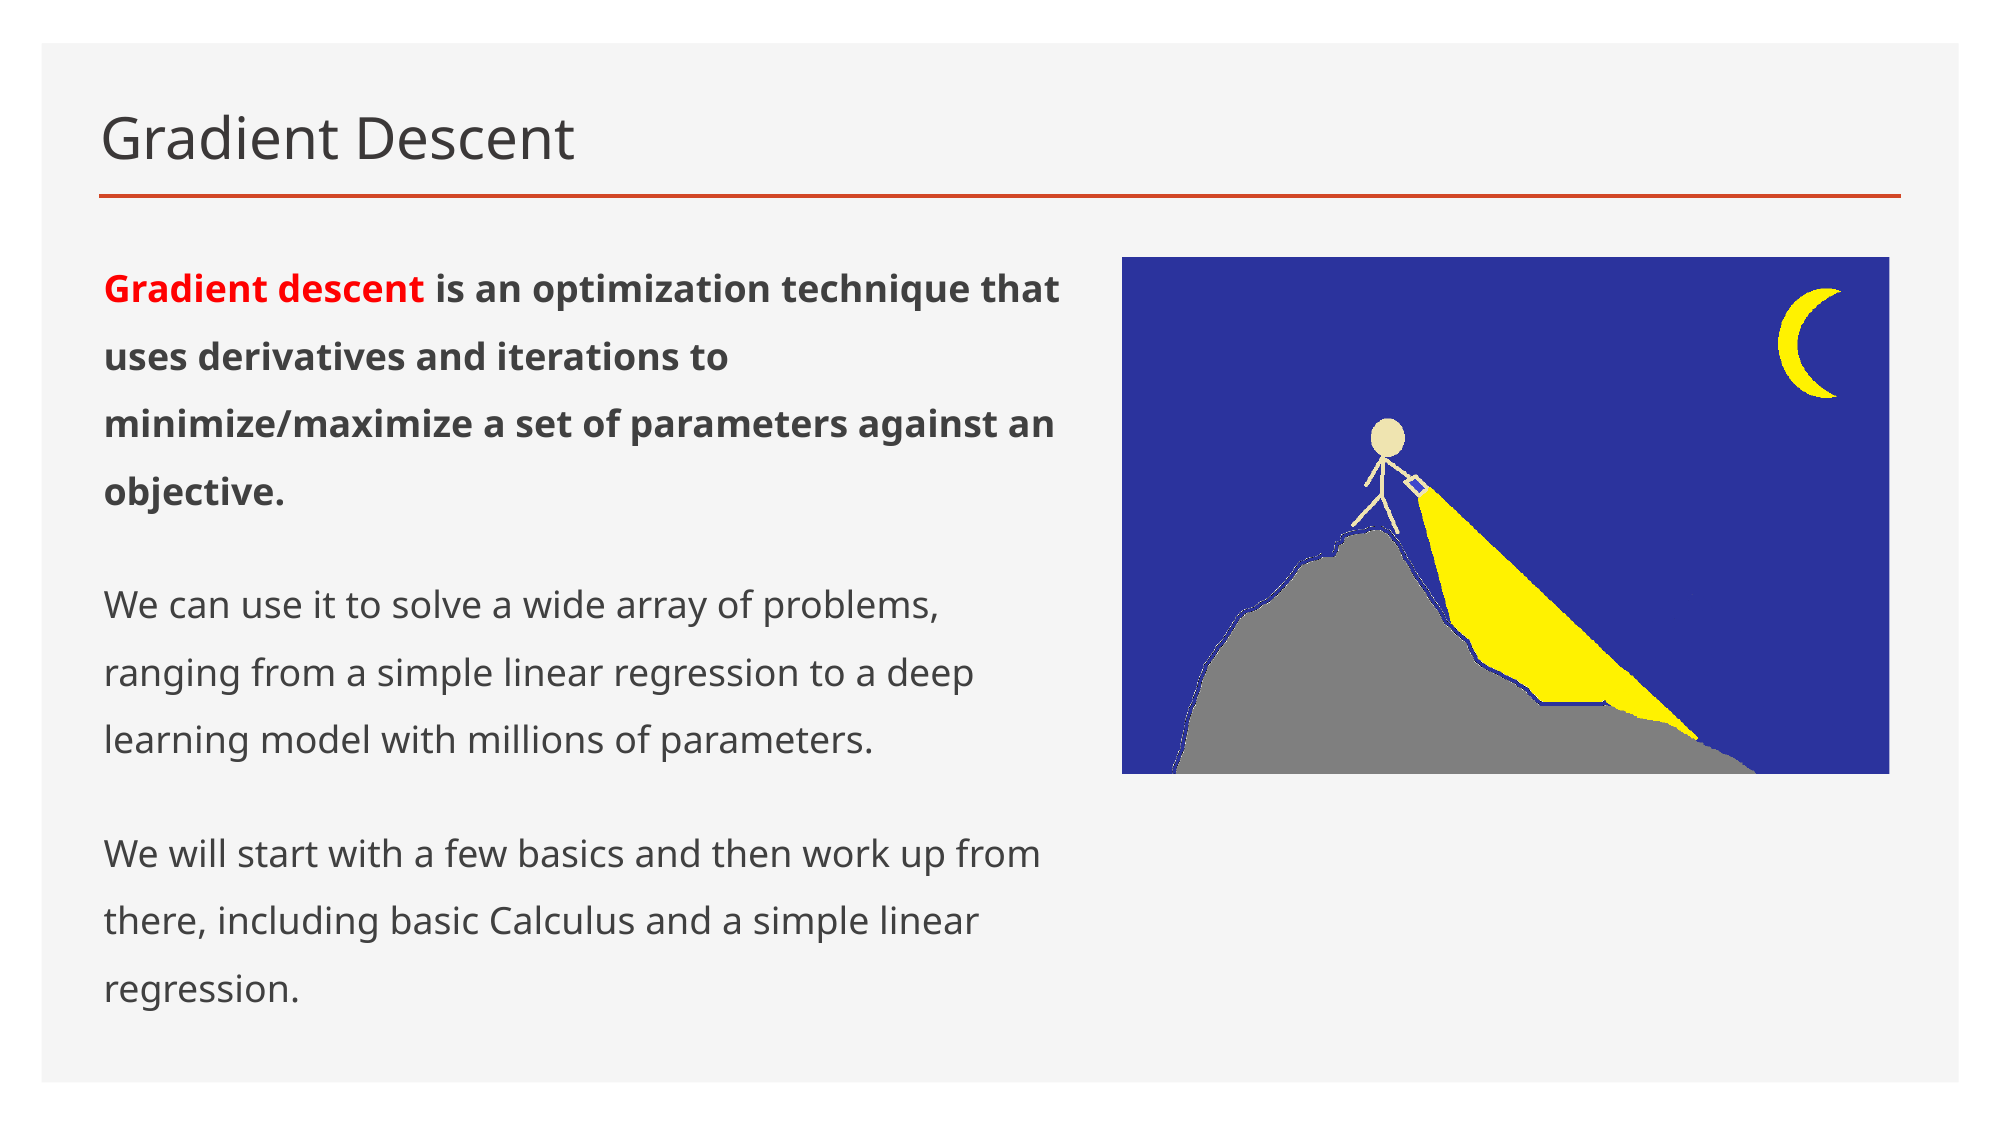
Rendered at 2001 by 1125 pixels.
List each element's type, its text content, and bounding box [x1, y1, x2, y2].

title Gradient Descent [85, 73, 1214, 179]
list Gradient descent is an optimization technique that uses derivatives and iterations to minimize/maximize a set of parameters against an objective. We can use it to solve a wide array of problems, ranging from a simple linear regression to a deep learning model with millions of parameters. We will start with a few basics and then work up from there, including basic Calculus and a simple linear regression. [88, 235, 1093, 1027]
picture [1122, 257, 1890, 774]
